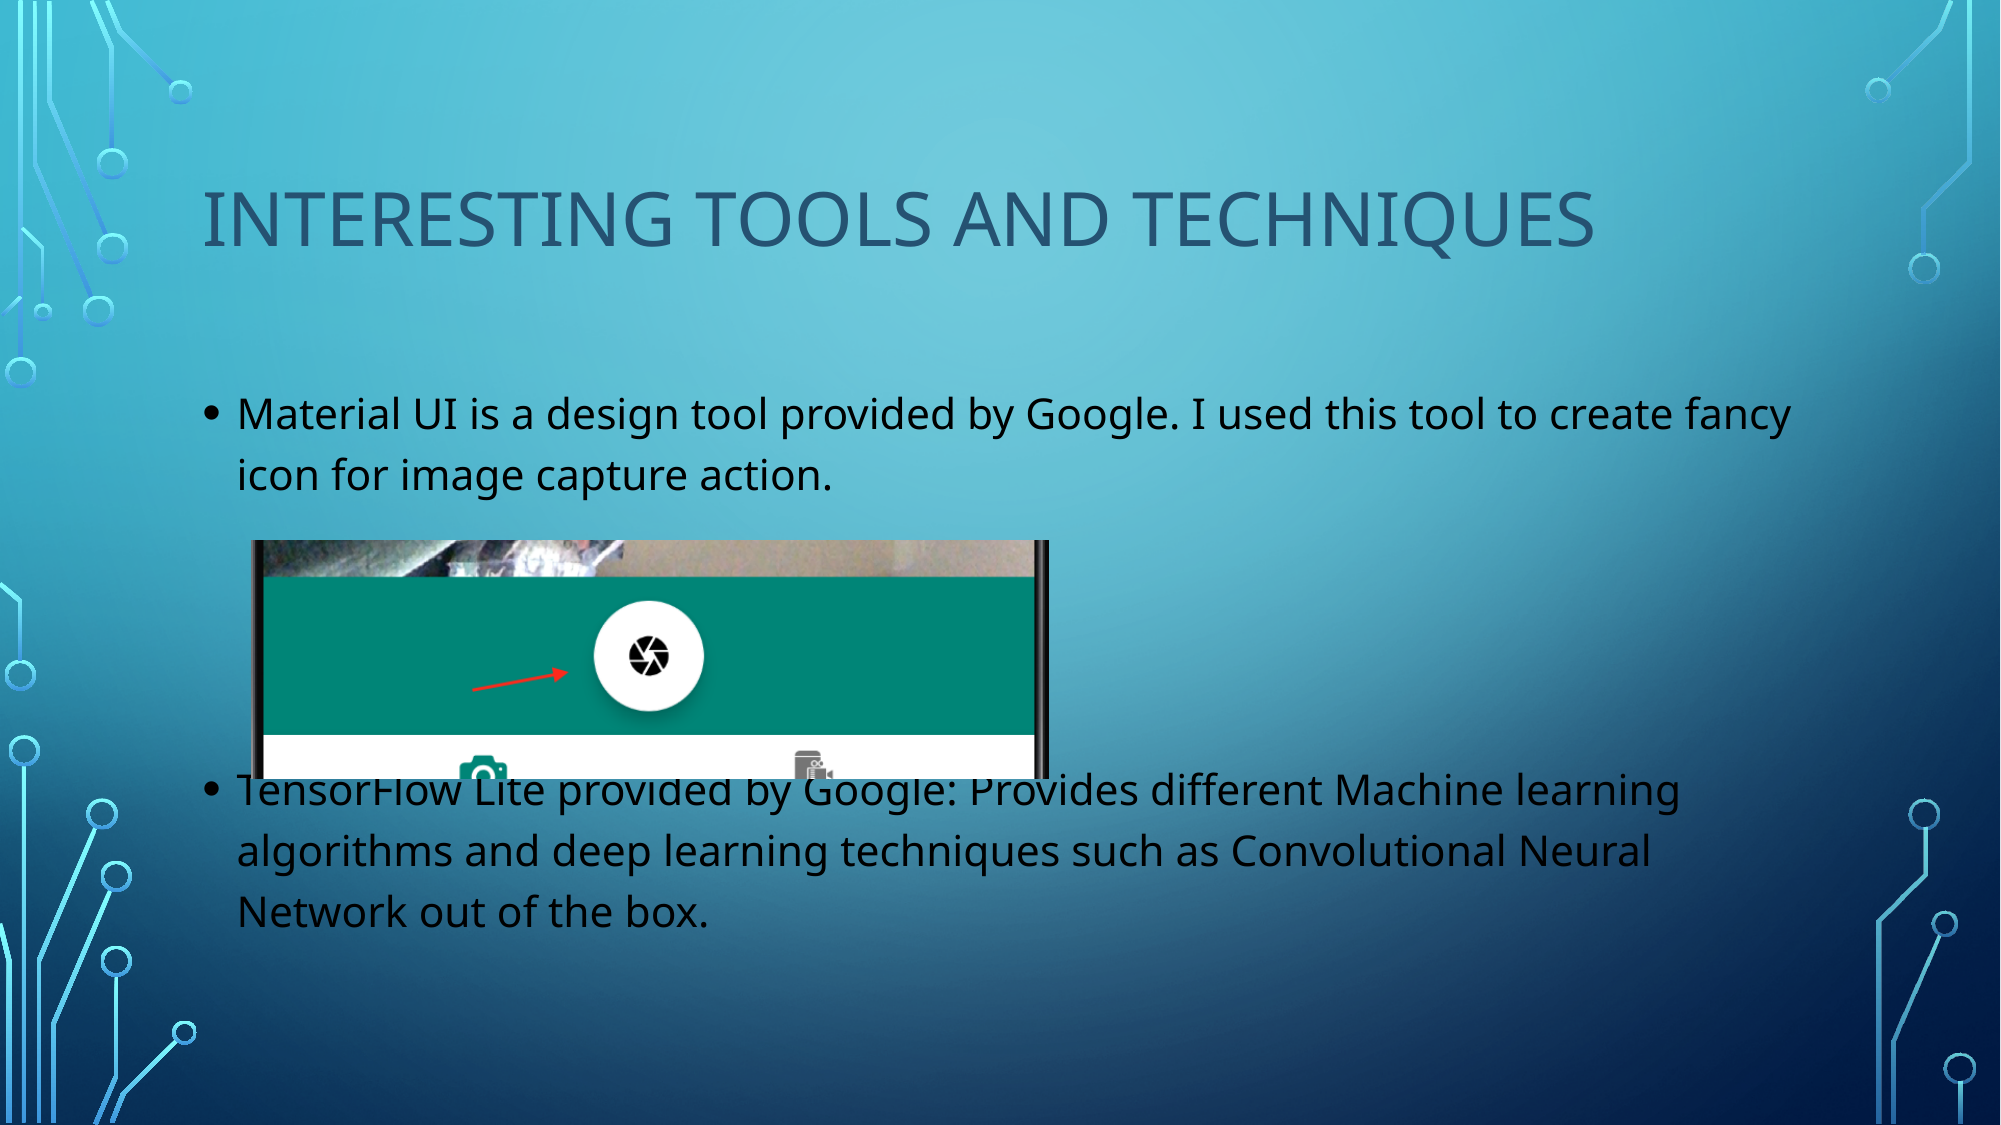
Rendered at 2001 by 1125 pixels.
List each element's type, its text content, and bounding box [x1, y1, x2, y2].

list Material UI is a design tool provided by Google. I used this tool to create fancy icon for image capture action. TensorFlow Lite provided by Google: Provides different Machine learning algorithms and deep learning techniques such as Convolutional Neural Network out of the box. [187, 369, 1813, 950]
title Interesting tools and techniques [187, 101, 1813, 344]
picture [250, 540, 1050, 779]
